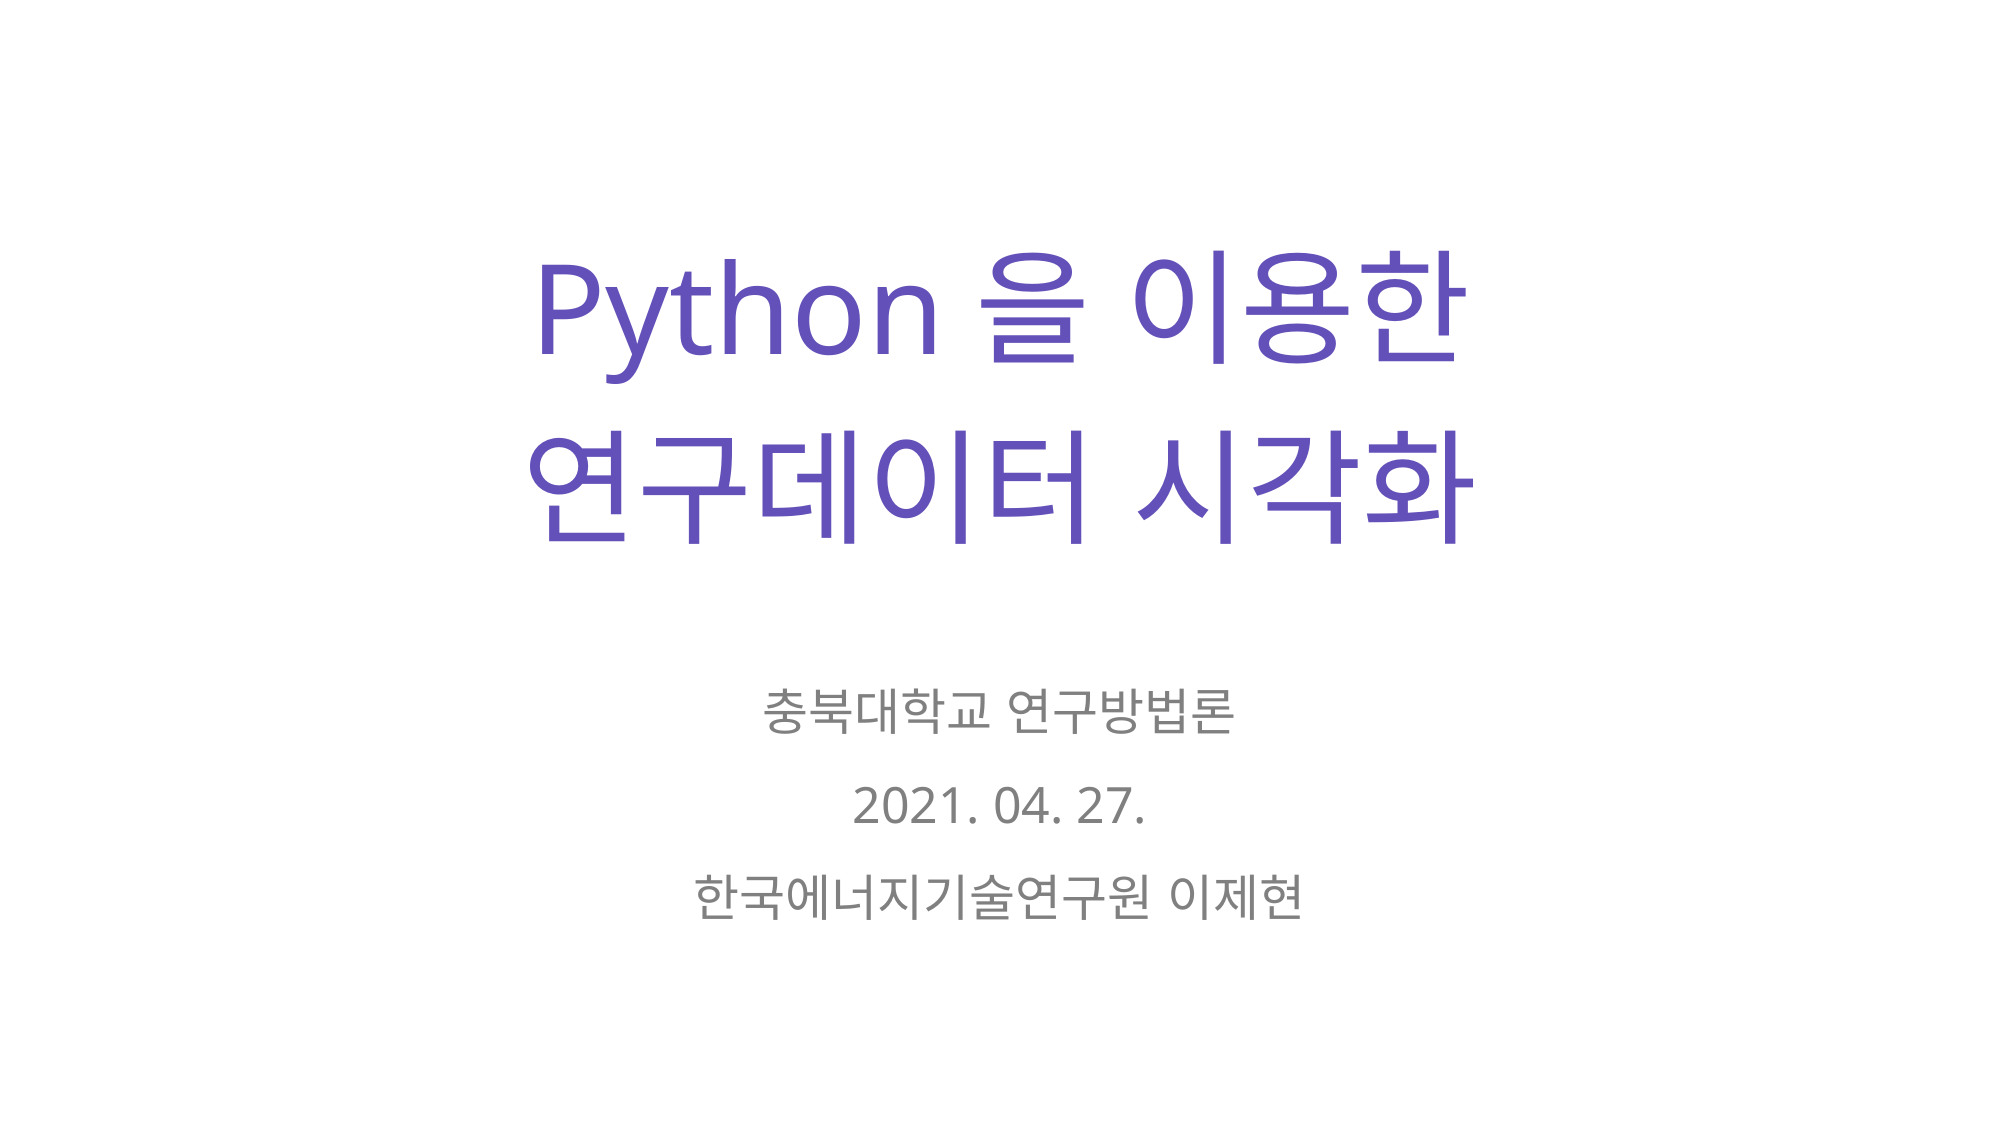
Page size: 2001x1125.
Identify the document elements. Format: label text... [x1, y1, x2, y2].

subtitle 충북대학교 연구방법론 2021. 04. 27. 한국에너지기술연구원 이제현 [249, 661, 1750, 934]
title Python을 이용한 연구데이터 시각화 [249, 184, 1750, 576]
